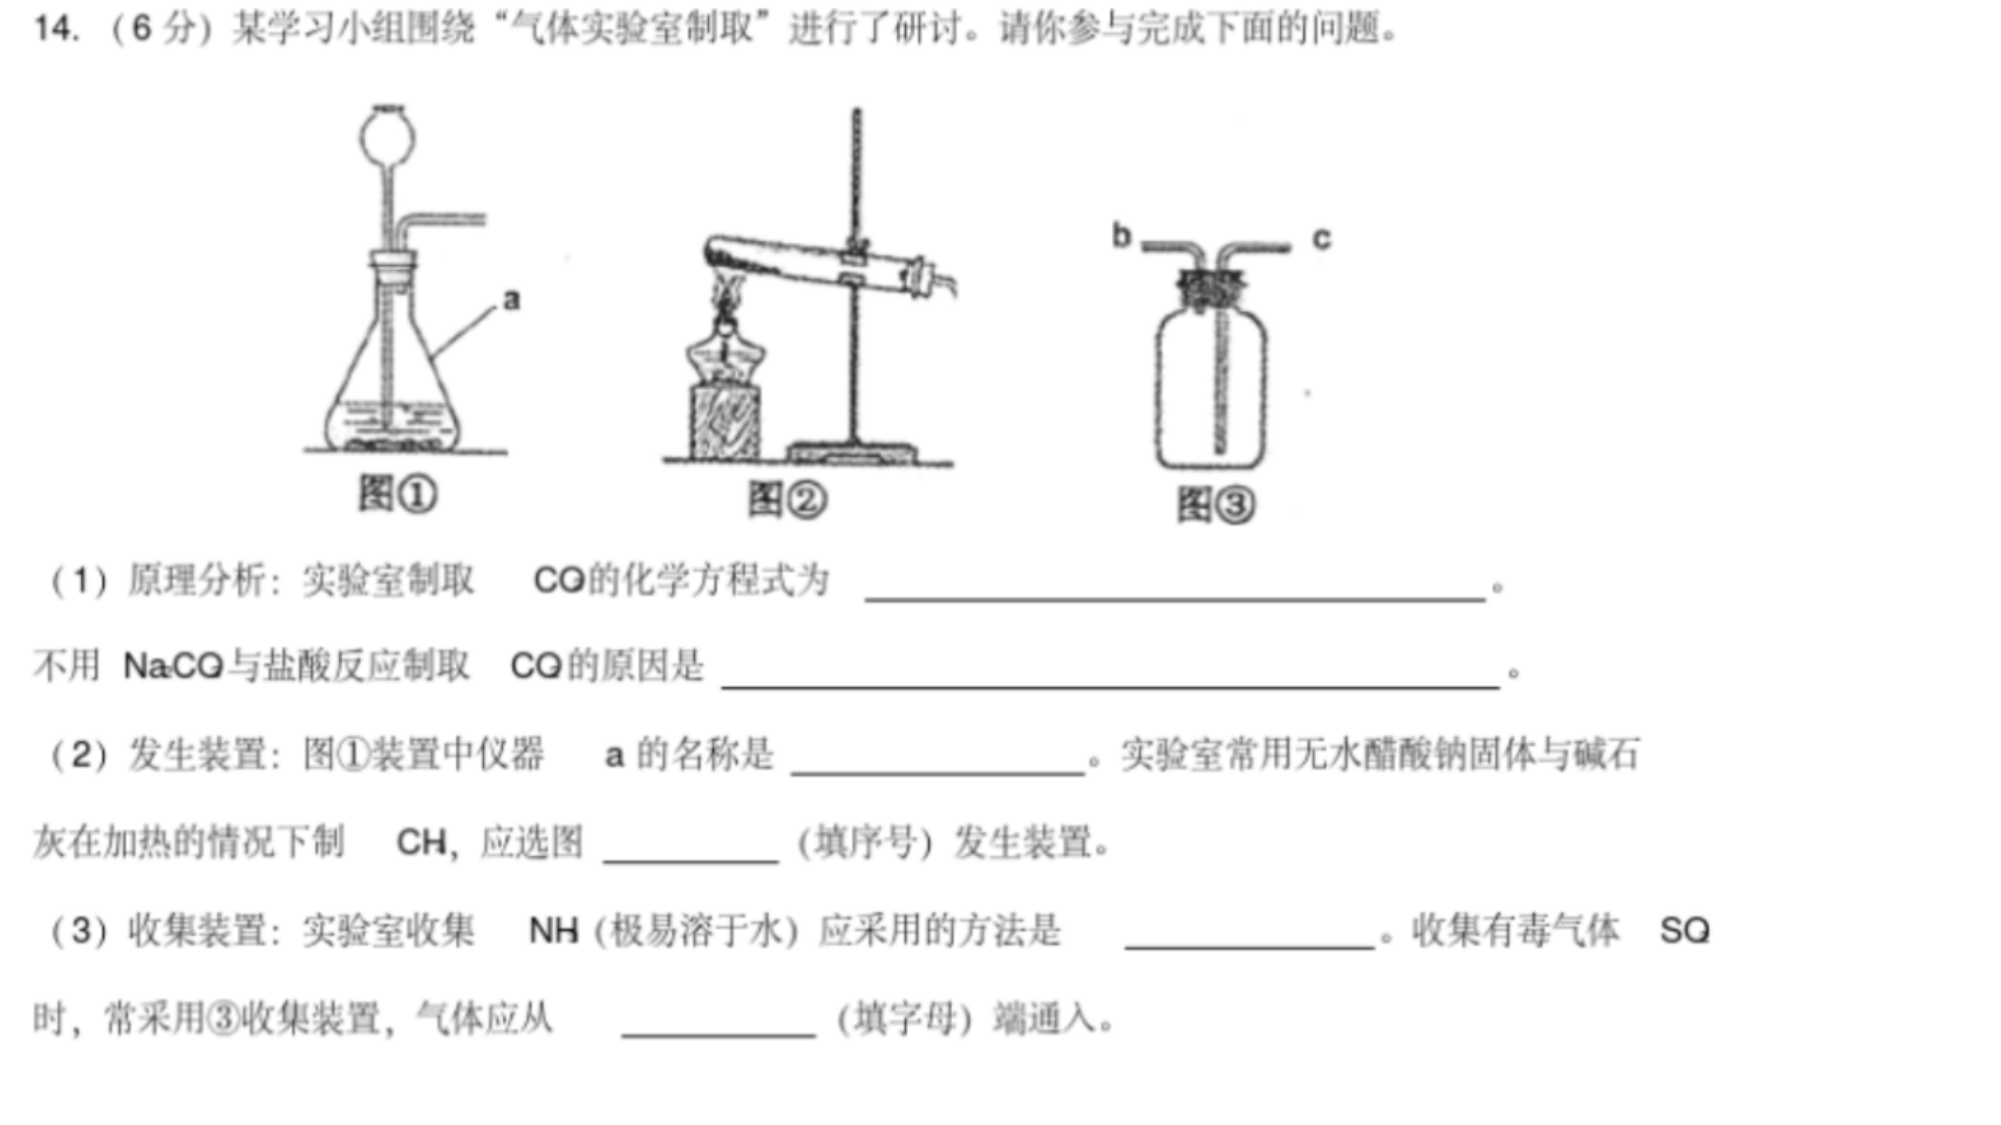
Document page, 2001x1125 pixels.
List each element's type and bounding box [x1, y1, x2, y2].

picture [0, 0, 1713, 1047]
